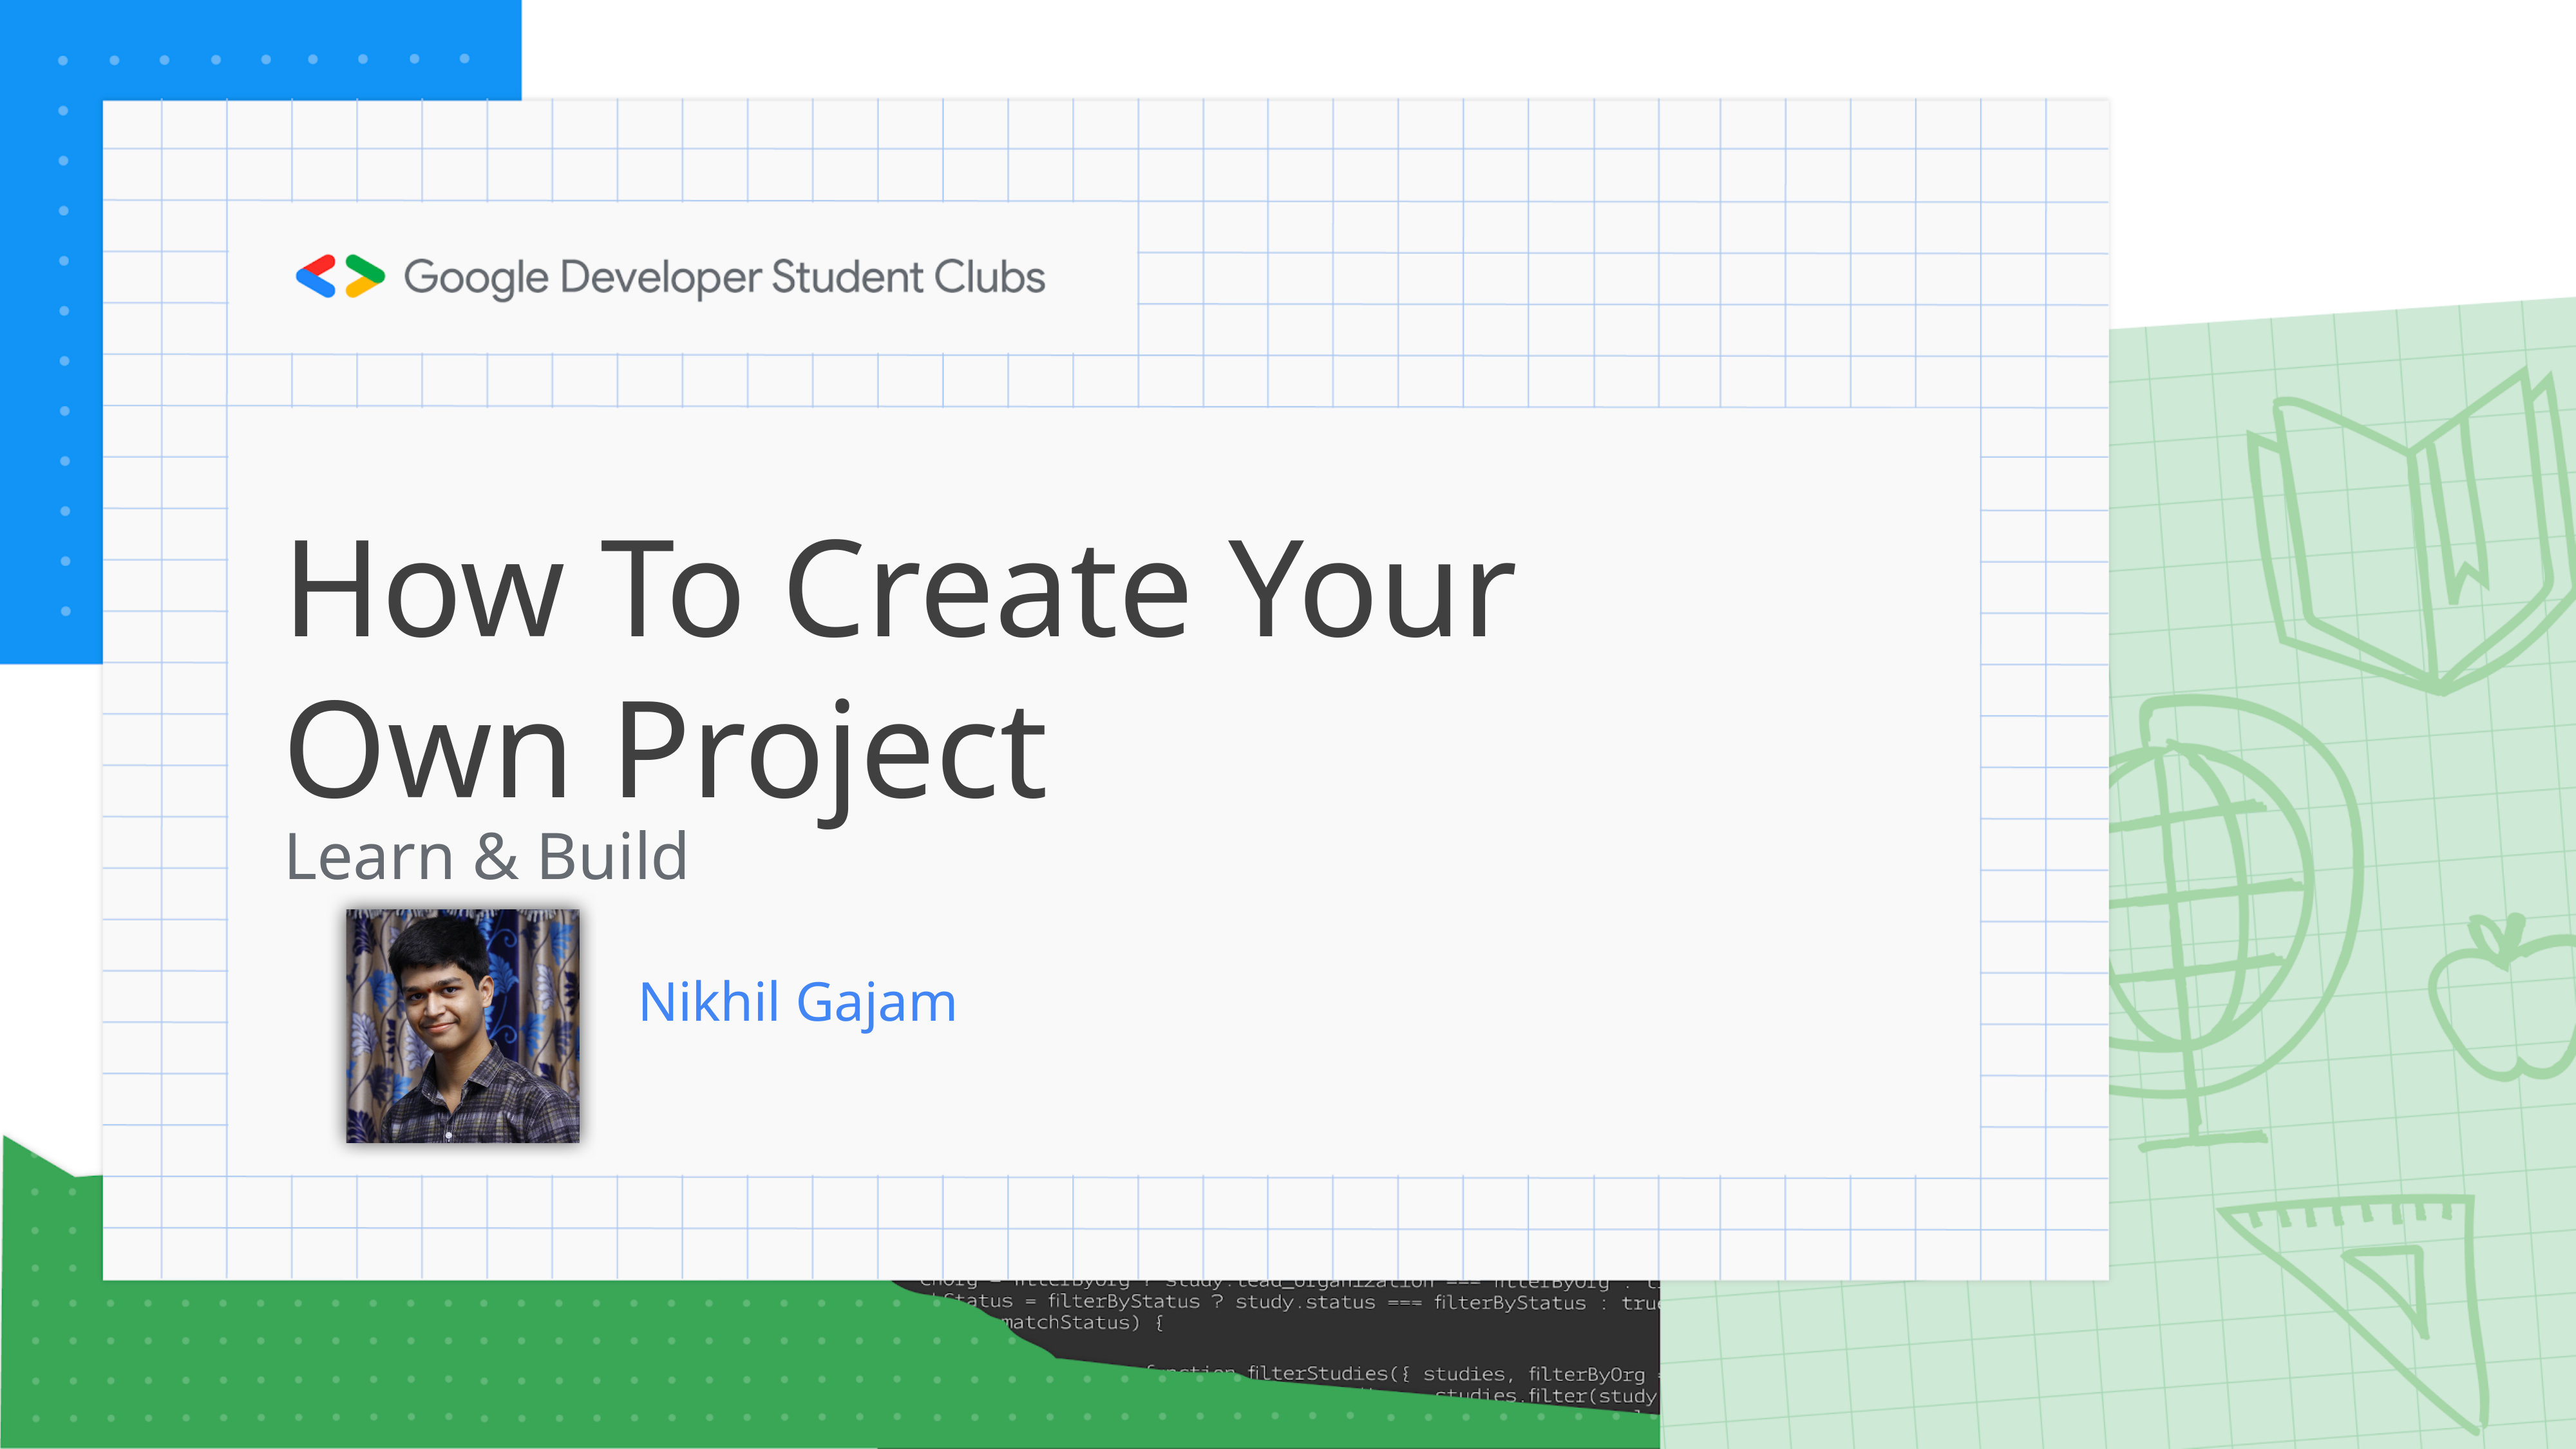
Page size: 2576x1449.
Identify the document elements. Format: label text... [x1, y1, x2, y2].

title How To Create Your Own Project [256, 477, 1768, 851]
picture [346, 909, 580, 1144]
picture [0, 0, 2576, 1449]
subtitle Learn & Build [274, 805, 1388, 1449]
subtitle Nikhil Gajam [1388, 958, 1743, 1449]
